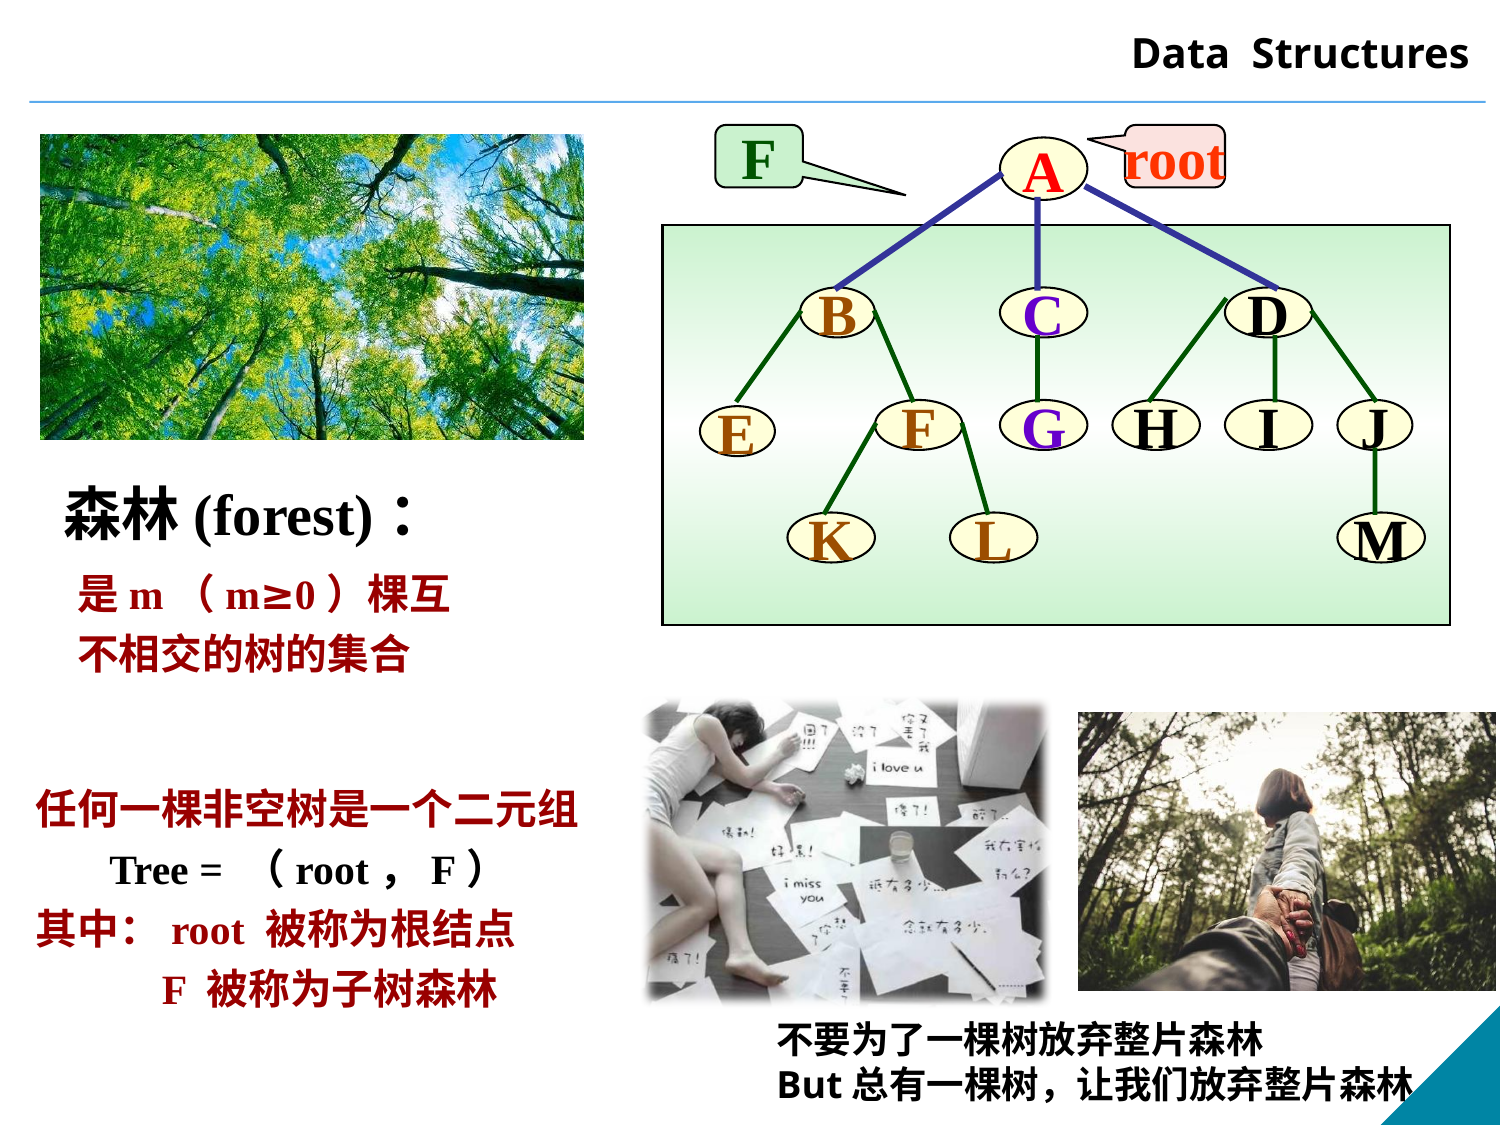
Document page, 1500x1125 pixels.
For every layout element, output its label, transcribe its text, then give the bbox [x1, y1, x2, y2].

text_box L [949, 512, 1038, 563]
picture [639, 695, 1053, 1009]
text_box K [787, 512, 875, 563]
picture [40, 134, 584, 440]
text_box 是m（m≥0）棵互 不相交的树的集合 [62, 550, 632, 686]
text_box M [1337, 512, 1425, 563]
text_box F [715, 124, 906, 196]
text_box A [999, 137, 1088, 200]
text_box B [800, 287, 875, 338]
text_box [662, 224, 1450, 625]
text_box 不要为了一棵树放弃整片森林 But总有一棵树，让我们放弃整片森林 [761, 1008, 1442, 1114]
text_box G [999, 399, 1088, 450]
text_box root [1087, 124, 1225, 188]
text_box D [1224, 287, 1313, 338]
text_box 森林(forest)： [48, 456, 462, 555]
text_box H [1112, 399, 1200, 450]
text_box E [699, 406, 775, 457]
text_box I [1224, 399, 1313, 450]
text_box F [875, 399, 963, 450]
text_box 任何一棵非空树是一个二元组 Tree = （root，F） 其中：root 被称为根结点 F 被称为子树森林 [21, 765, 634, 1021]
text_box J [1337, 399, 1413, 450]
picture [1078, 712, 1496, 991]
text_box C [999, 287, 1088, 338]
